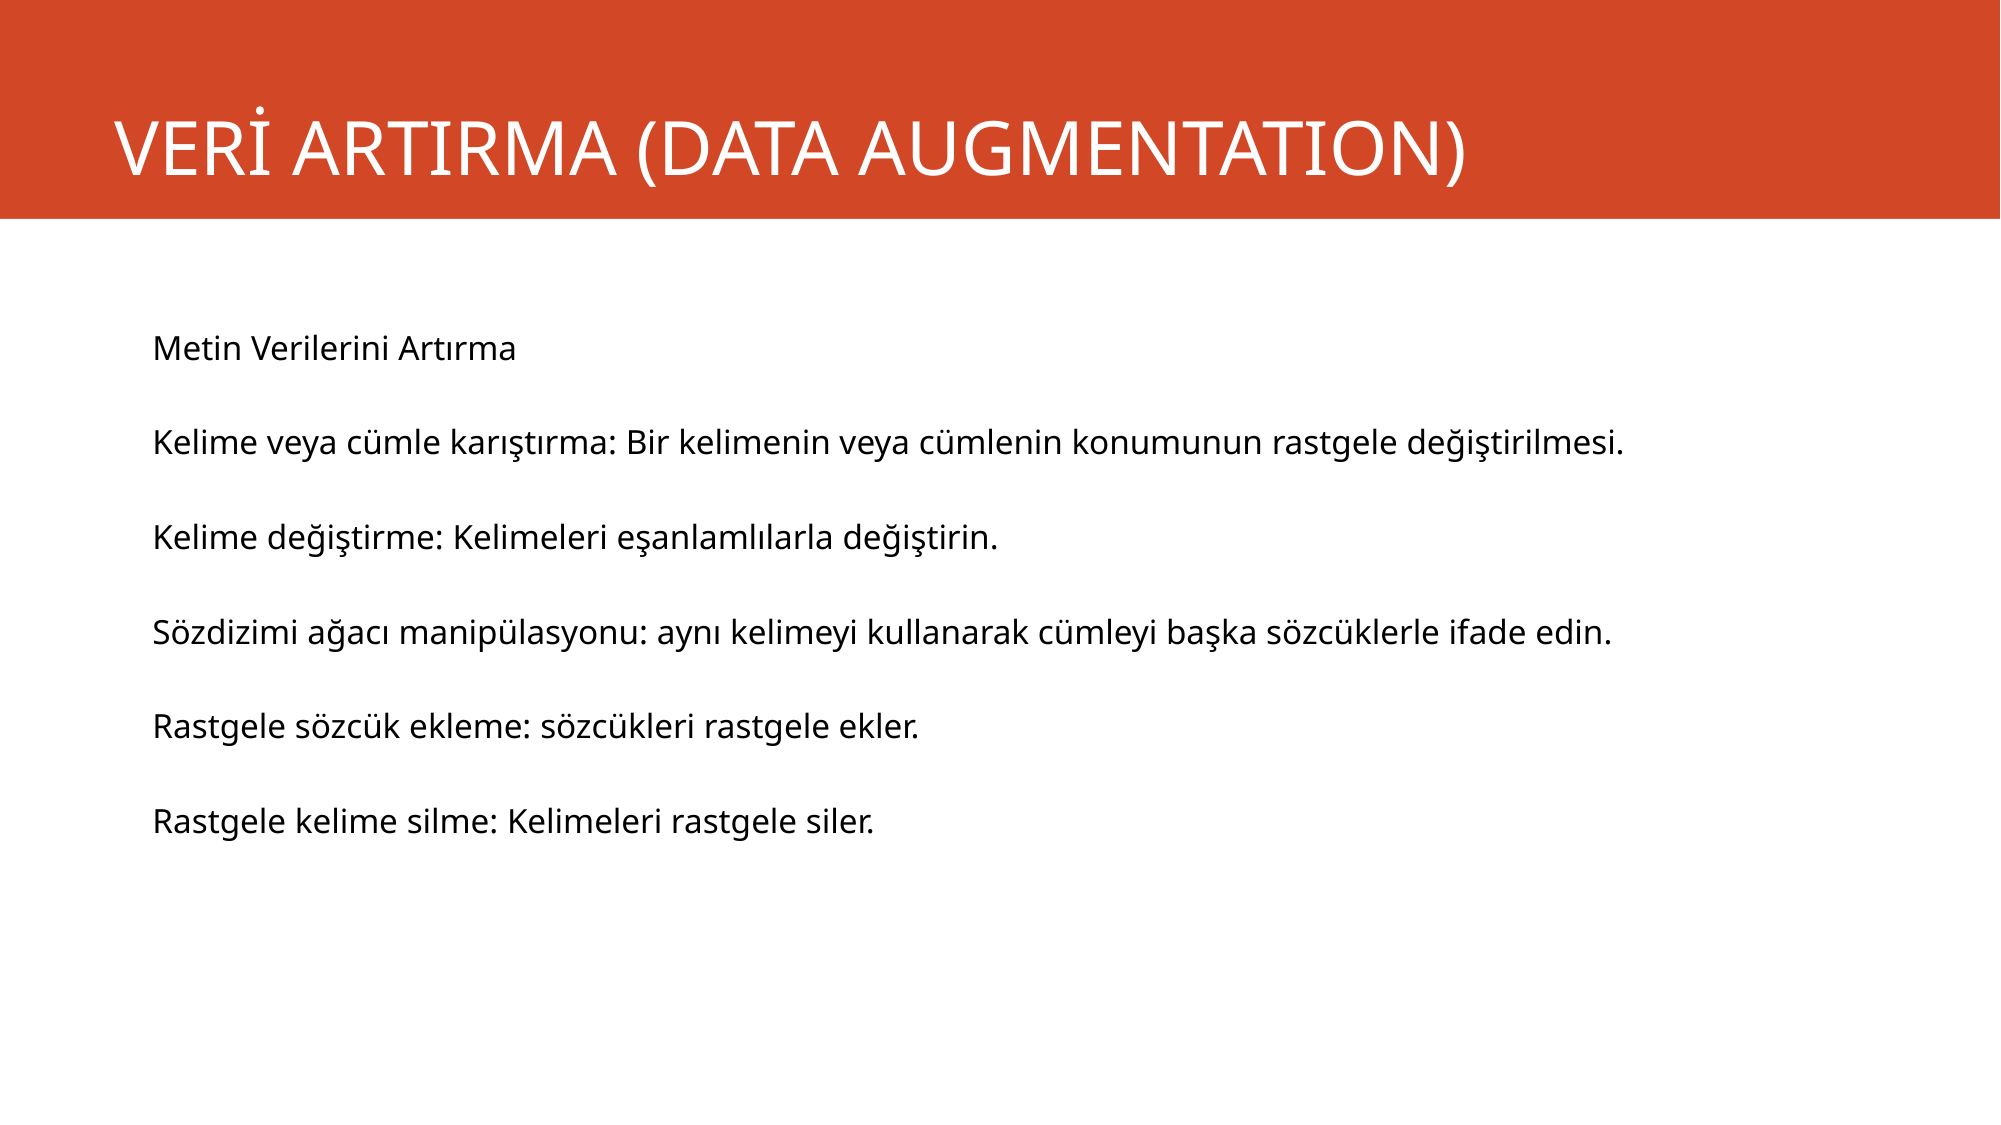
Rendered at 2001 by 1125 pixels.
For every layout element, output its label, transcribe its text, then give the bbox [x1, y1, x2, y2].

title VERİ ARTIRMA (DATA AUGMENTATION) [99, 0, 1863, 199]
list Metin Verilerini Artırma Kelime veya cümle karıştırma: Bir kelimenin veya cümlenin konumunun rastgele değiştirilmesi. Kelime değiştirme: Kelimeleri eşanlamlılarla değiştirin. Sözdizimi ağacı manipülasyonu: aynı kelimeyi kullanarak cümleyi başka sözcüklerle ifade edin. Rastgele sözcük ekleme: sözcükleri rastgele ekler. Rastgele kelime silme: Kelimeleri rastgele siler. [137, 299, 1711, 1014]
